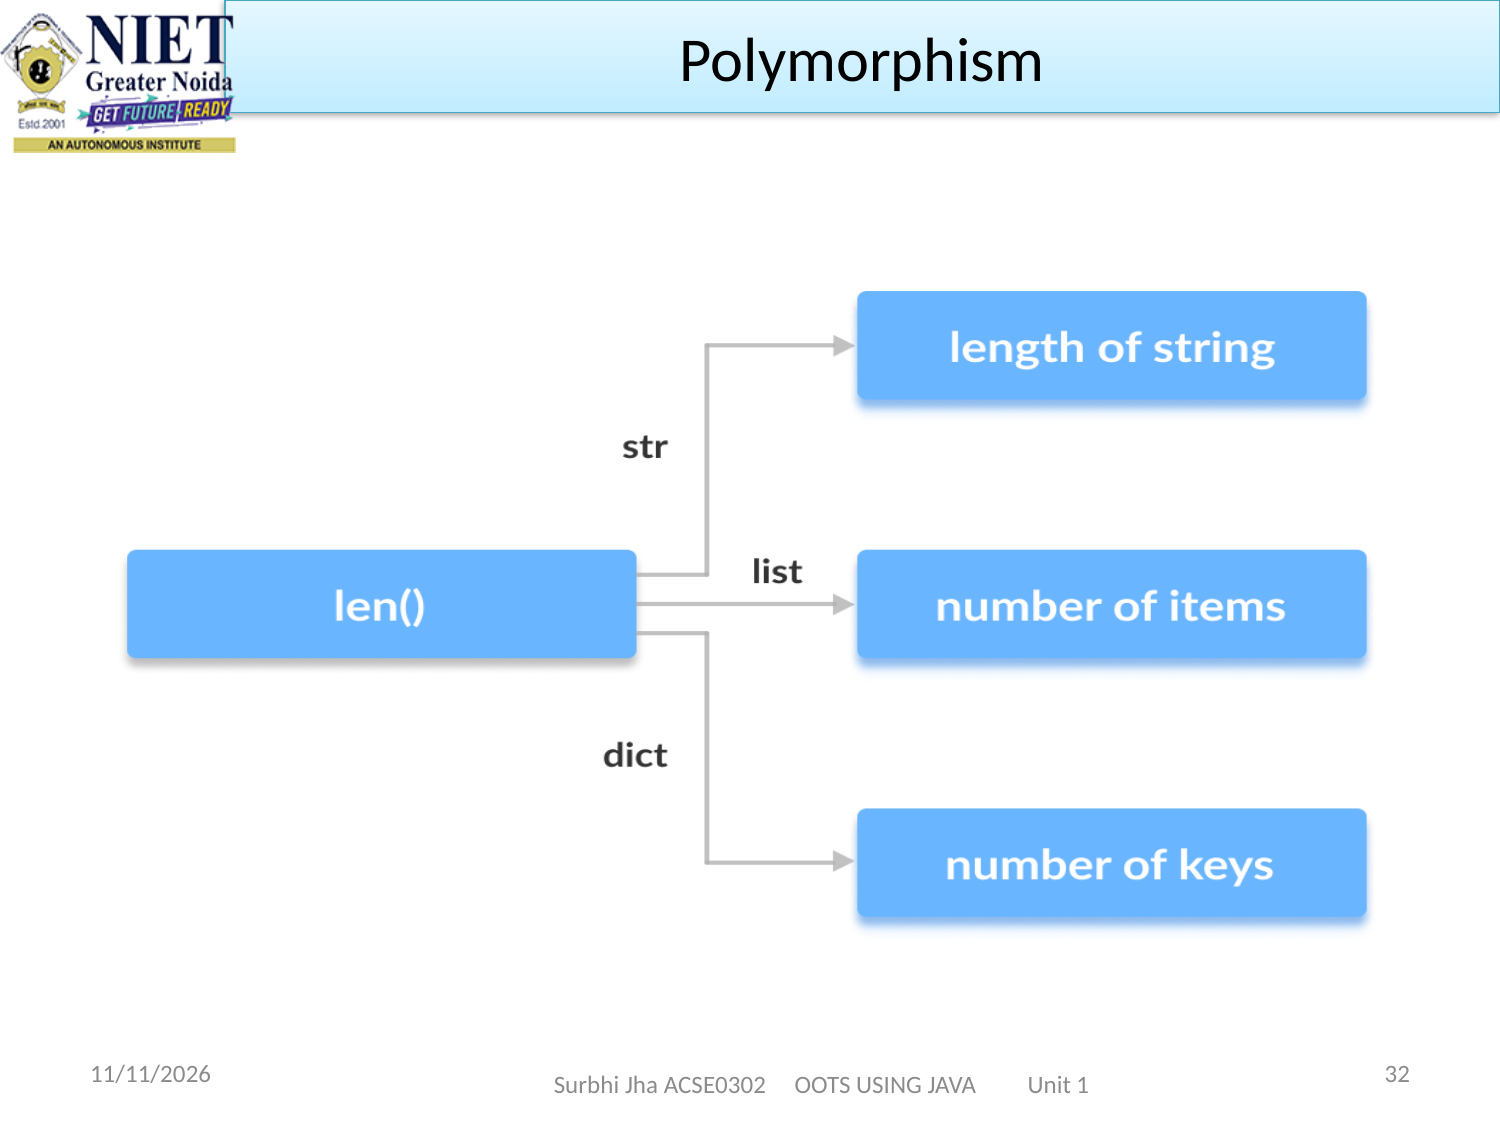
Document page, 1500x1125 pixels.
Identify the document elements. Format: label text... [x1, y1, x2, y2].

text_box Polymorphism [224, 0, 1500, 113]
slide_number 32 [1238, 1042, 1425, 1103]
footer Surbhi Jha ACSE0302 OOTS USING JAVA Unit 1 [412, 1042, 1238, 1125]
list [69, 241, 1426, 967]
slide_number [75, 1042, 412, 1103]
picture [0, 13, 237, 153]
